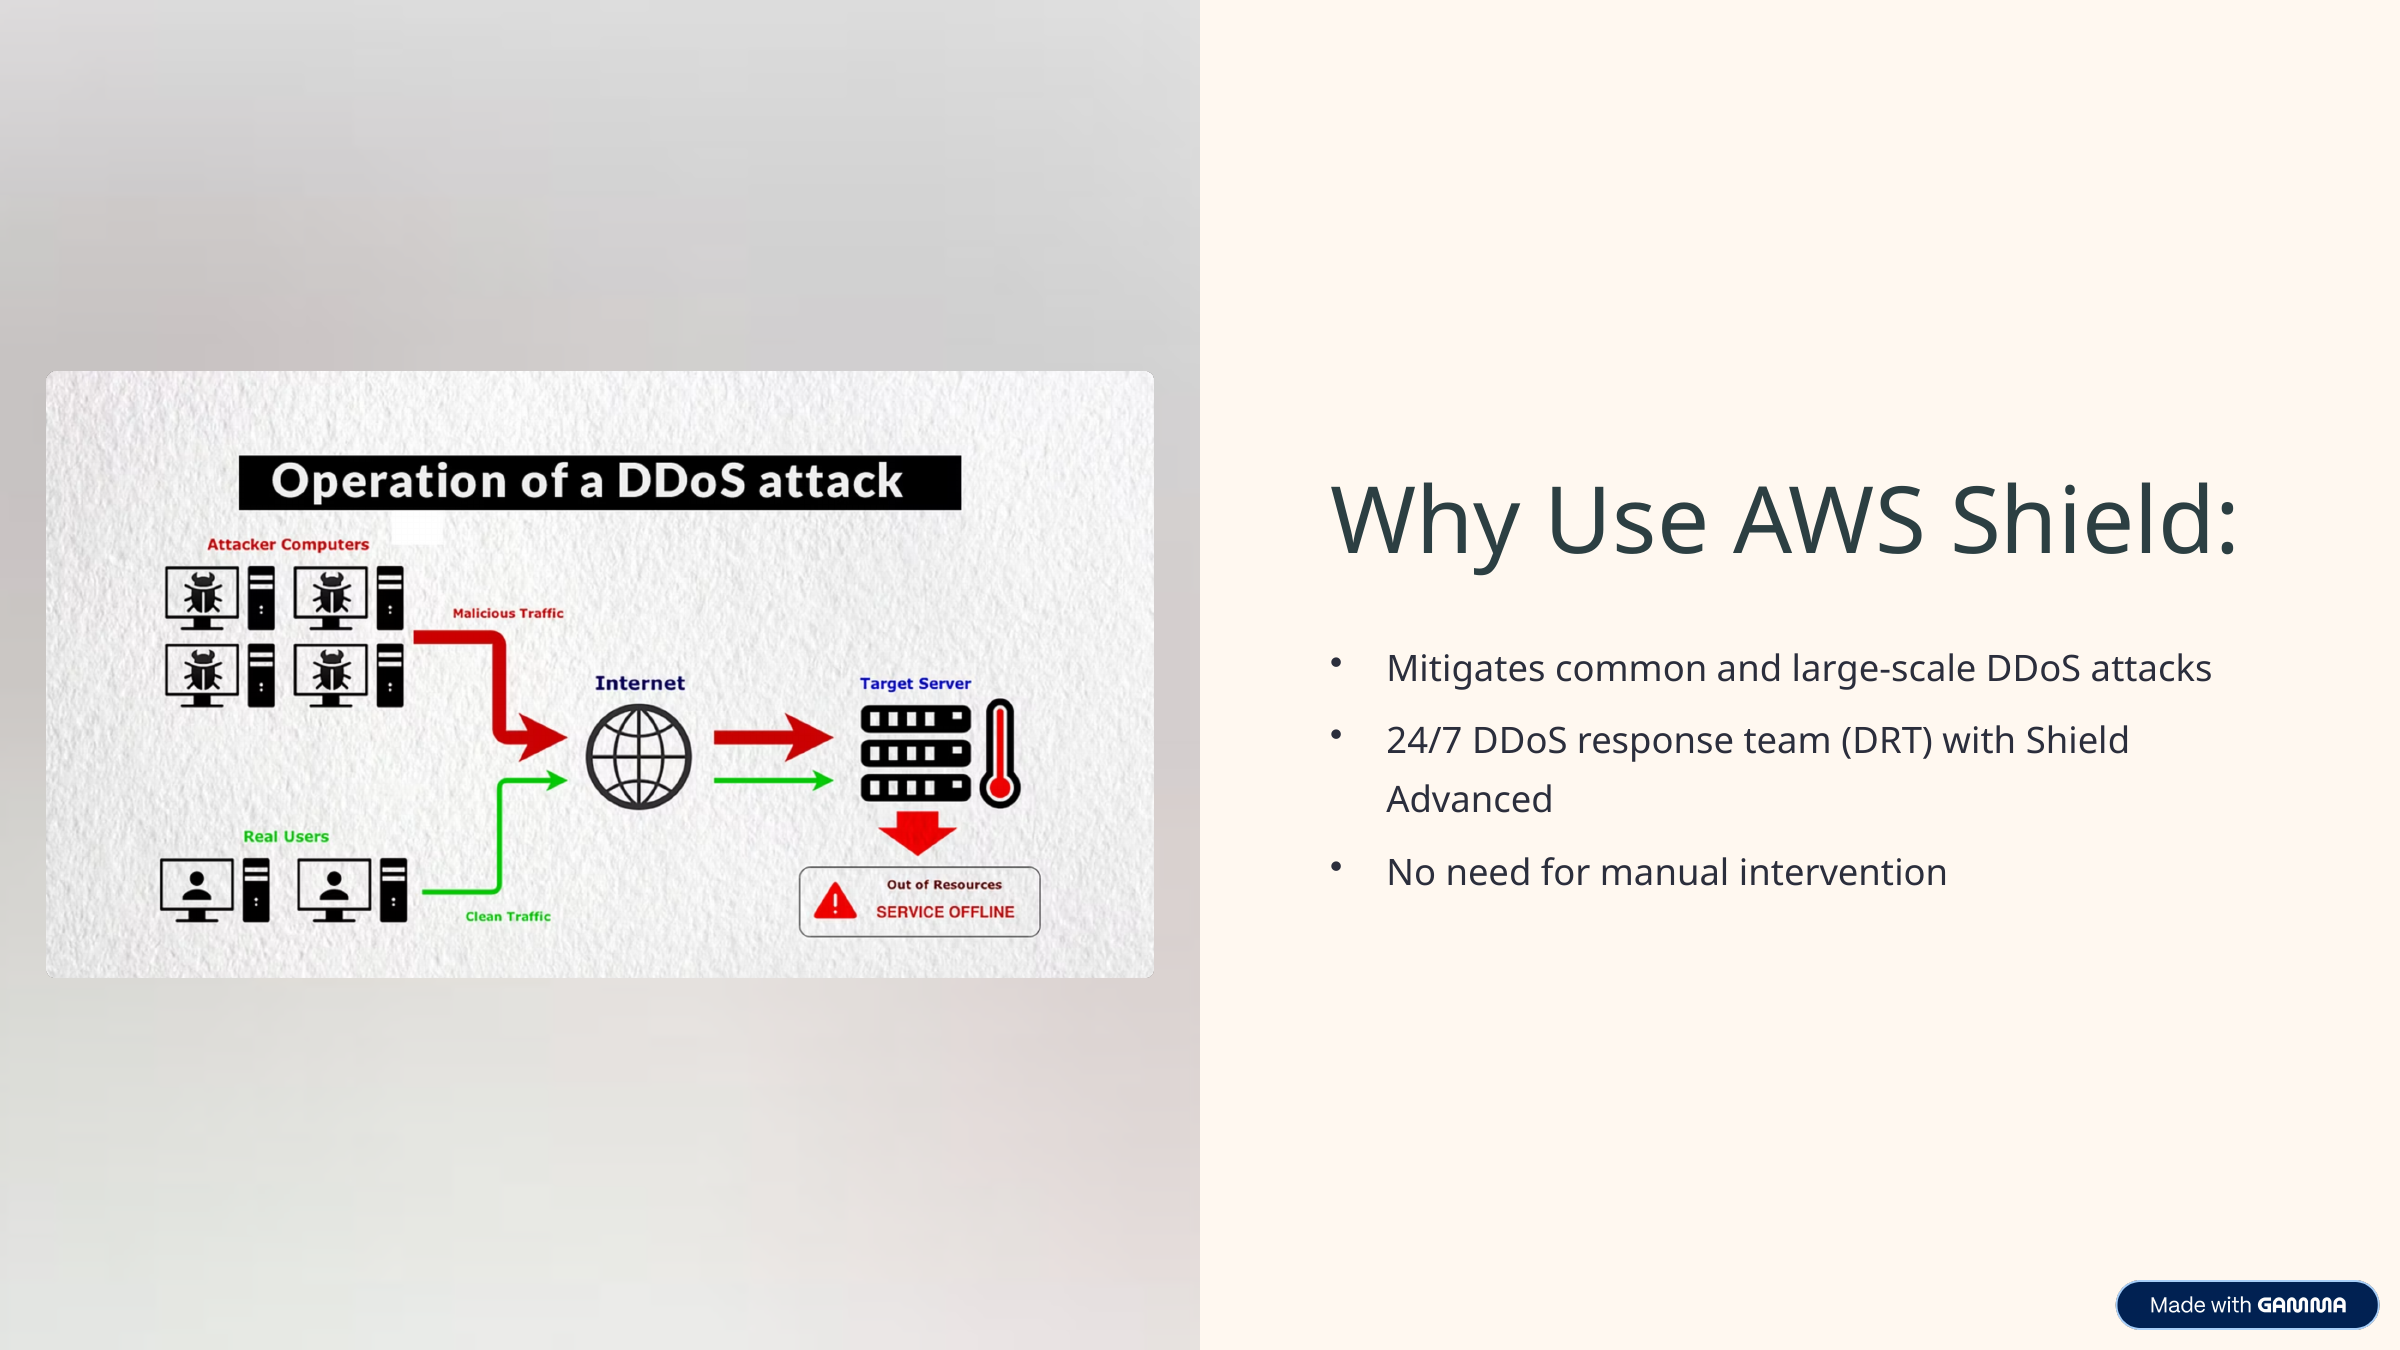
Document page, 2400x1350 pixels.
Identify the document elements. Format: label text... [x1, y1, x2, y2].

text_box No need for manual intervention [1330, 833, 2270, 893]
text_box Mitigates common and large-scale DDoS attacks [1330, 628, 2270, 689]
picture [0, 0, 1200, 1350]
picture [2106, 1271, 2389, 1339]
text_box 24/7 DDoS response team (DRT) with Shield Advanced [1330, 701, 2270, 821]
text_box Why Use AWS Shield: [1330, 456, 2261, 574]
